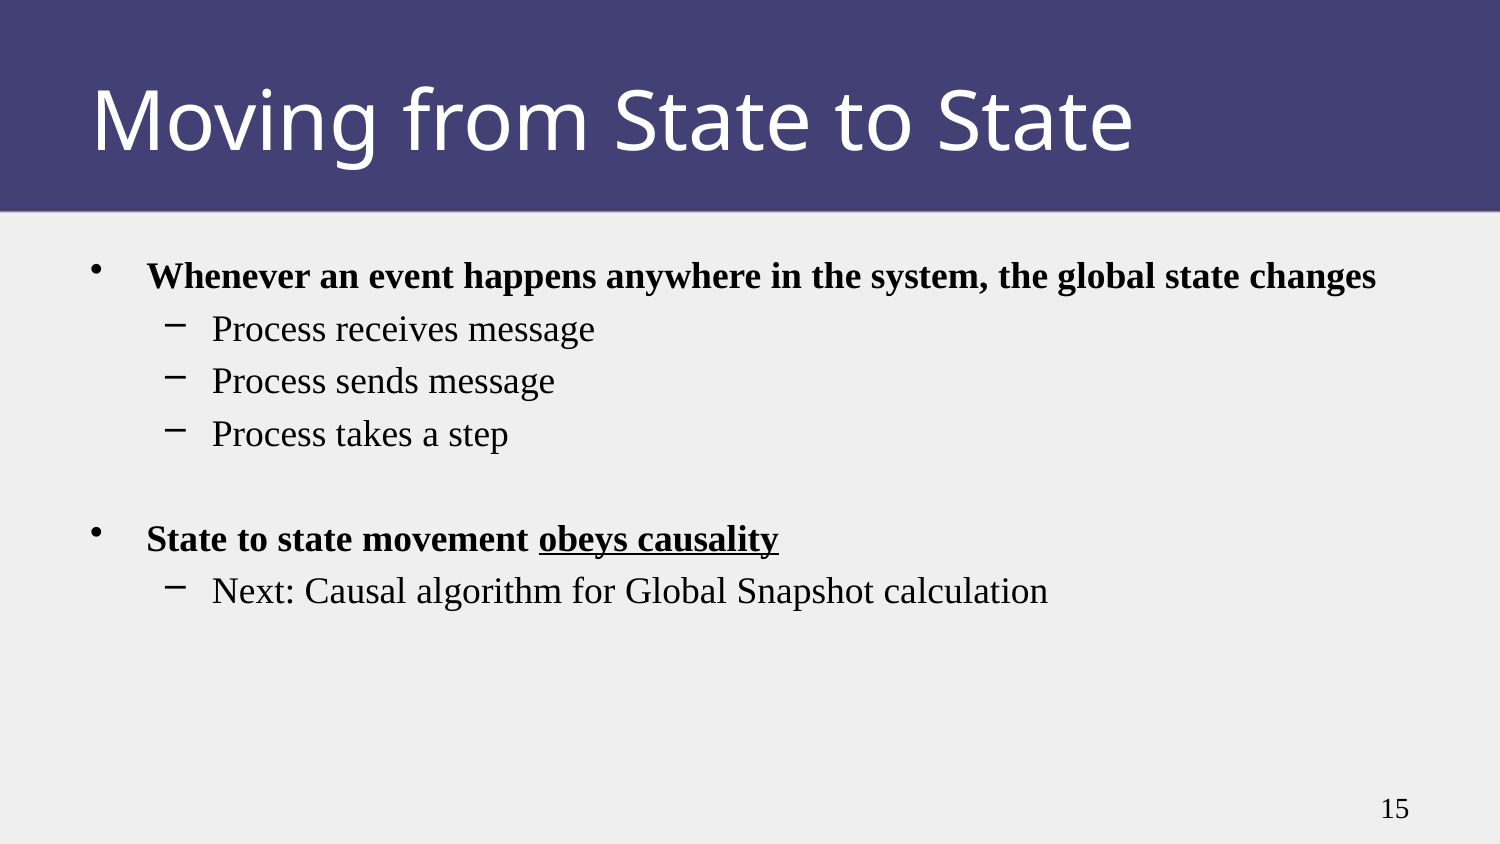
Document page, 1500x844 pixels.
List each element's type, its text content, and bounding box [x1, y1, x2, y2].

picture [0, 0, 1500, 844]
title Moving from State to State [75, 46, 1350, 188]
list Whenever an event happens anywhere in the system, the global state changes Process receives message Process sends message Process takes a step State to state movement obeys causality Next: Causal algorithm for Global Snapshot calculation [75, 243, 1438, 751]
slide_number 15 [1074, 781, 1426, 828]
